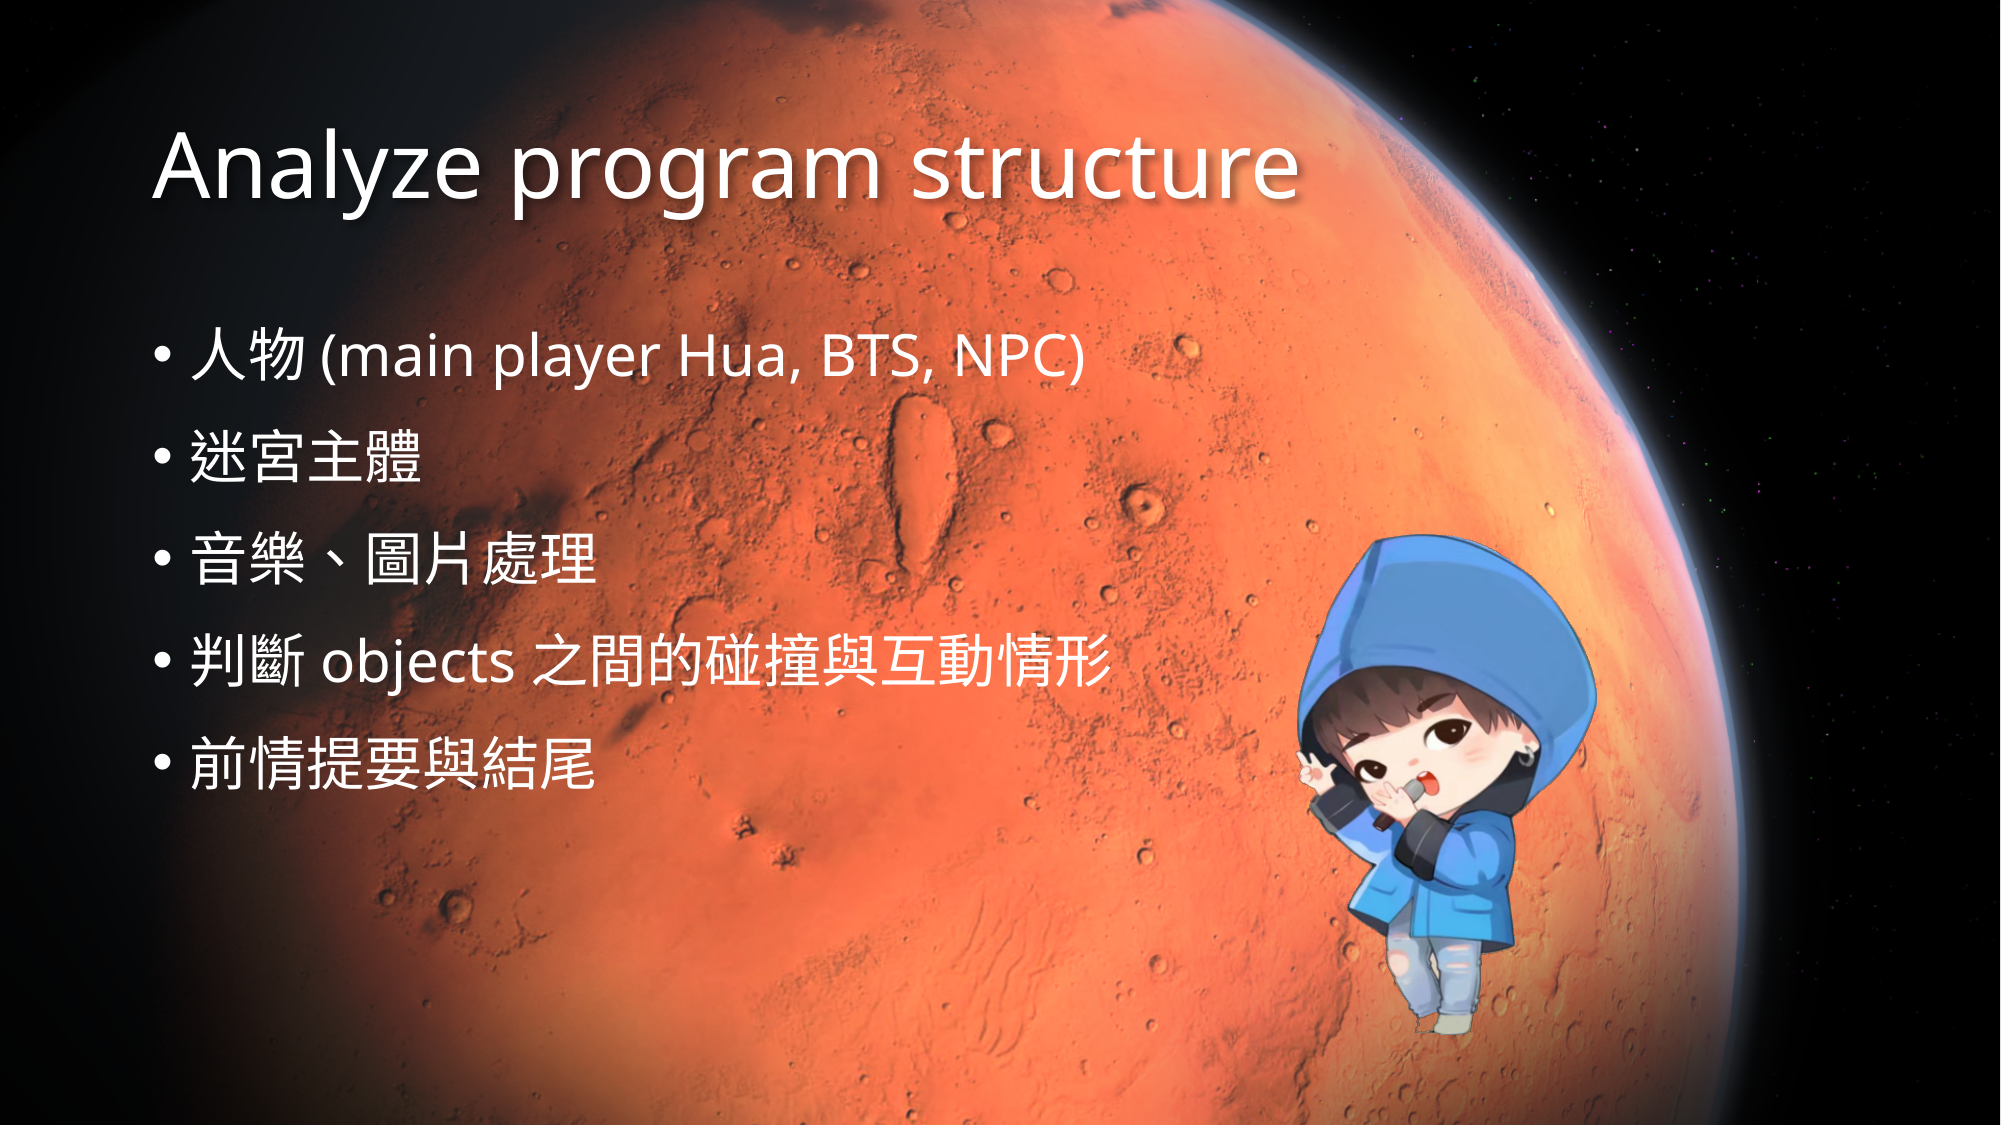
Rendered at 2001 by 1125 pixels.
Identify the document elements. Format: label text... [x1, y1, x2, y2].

list 人物(main player Hua, BTS, NPC) 迷宮主體 音樂、圖片處理 判斷objects之間的碰撞與互動情形 前情提要與結尾 [137, 299, 1863, 1014]
picture [0, 0, 2001, 1125]
title Analyze program structure [137, 59, 1863, 278]
